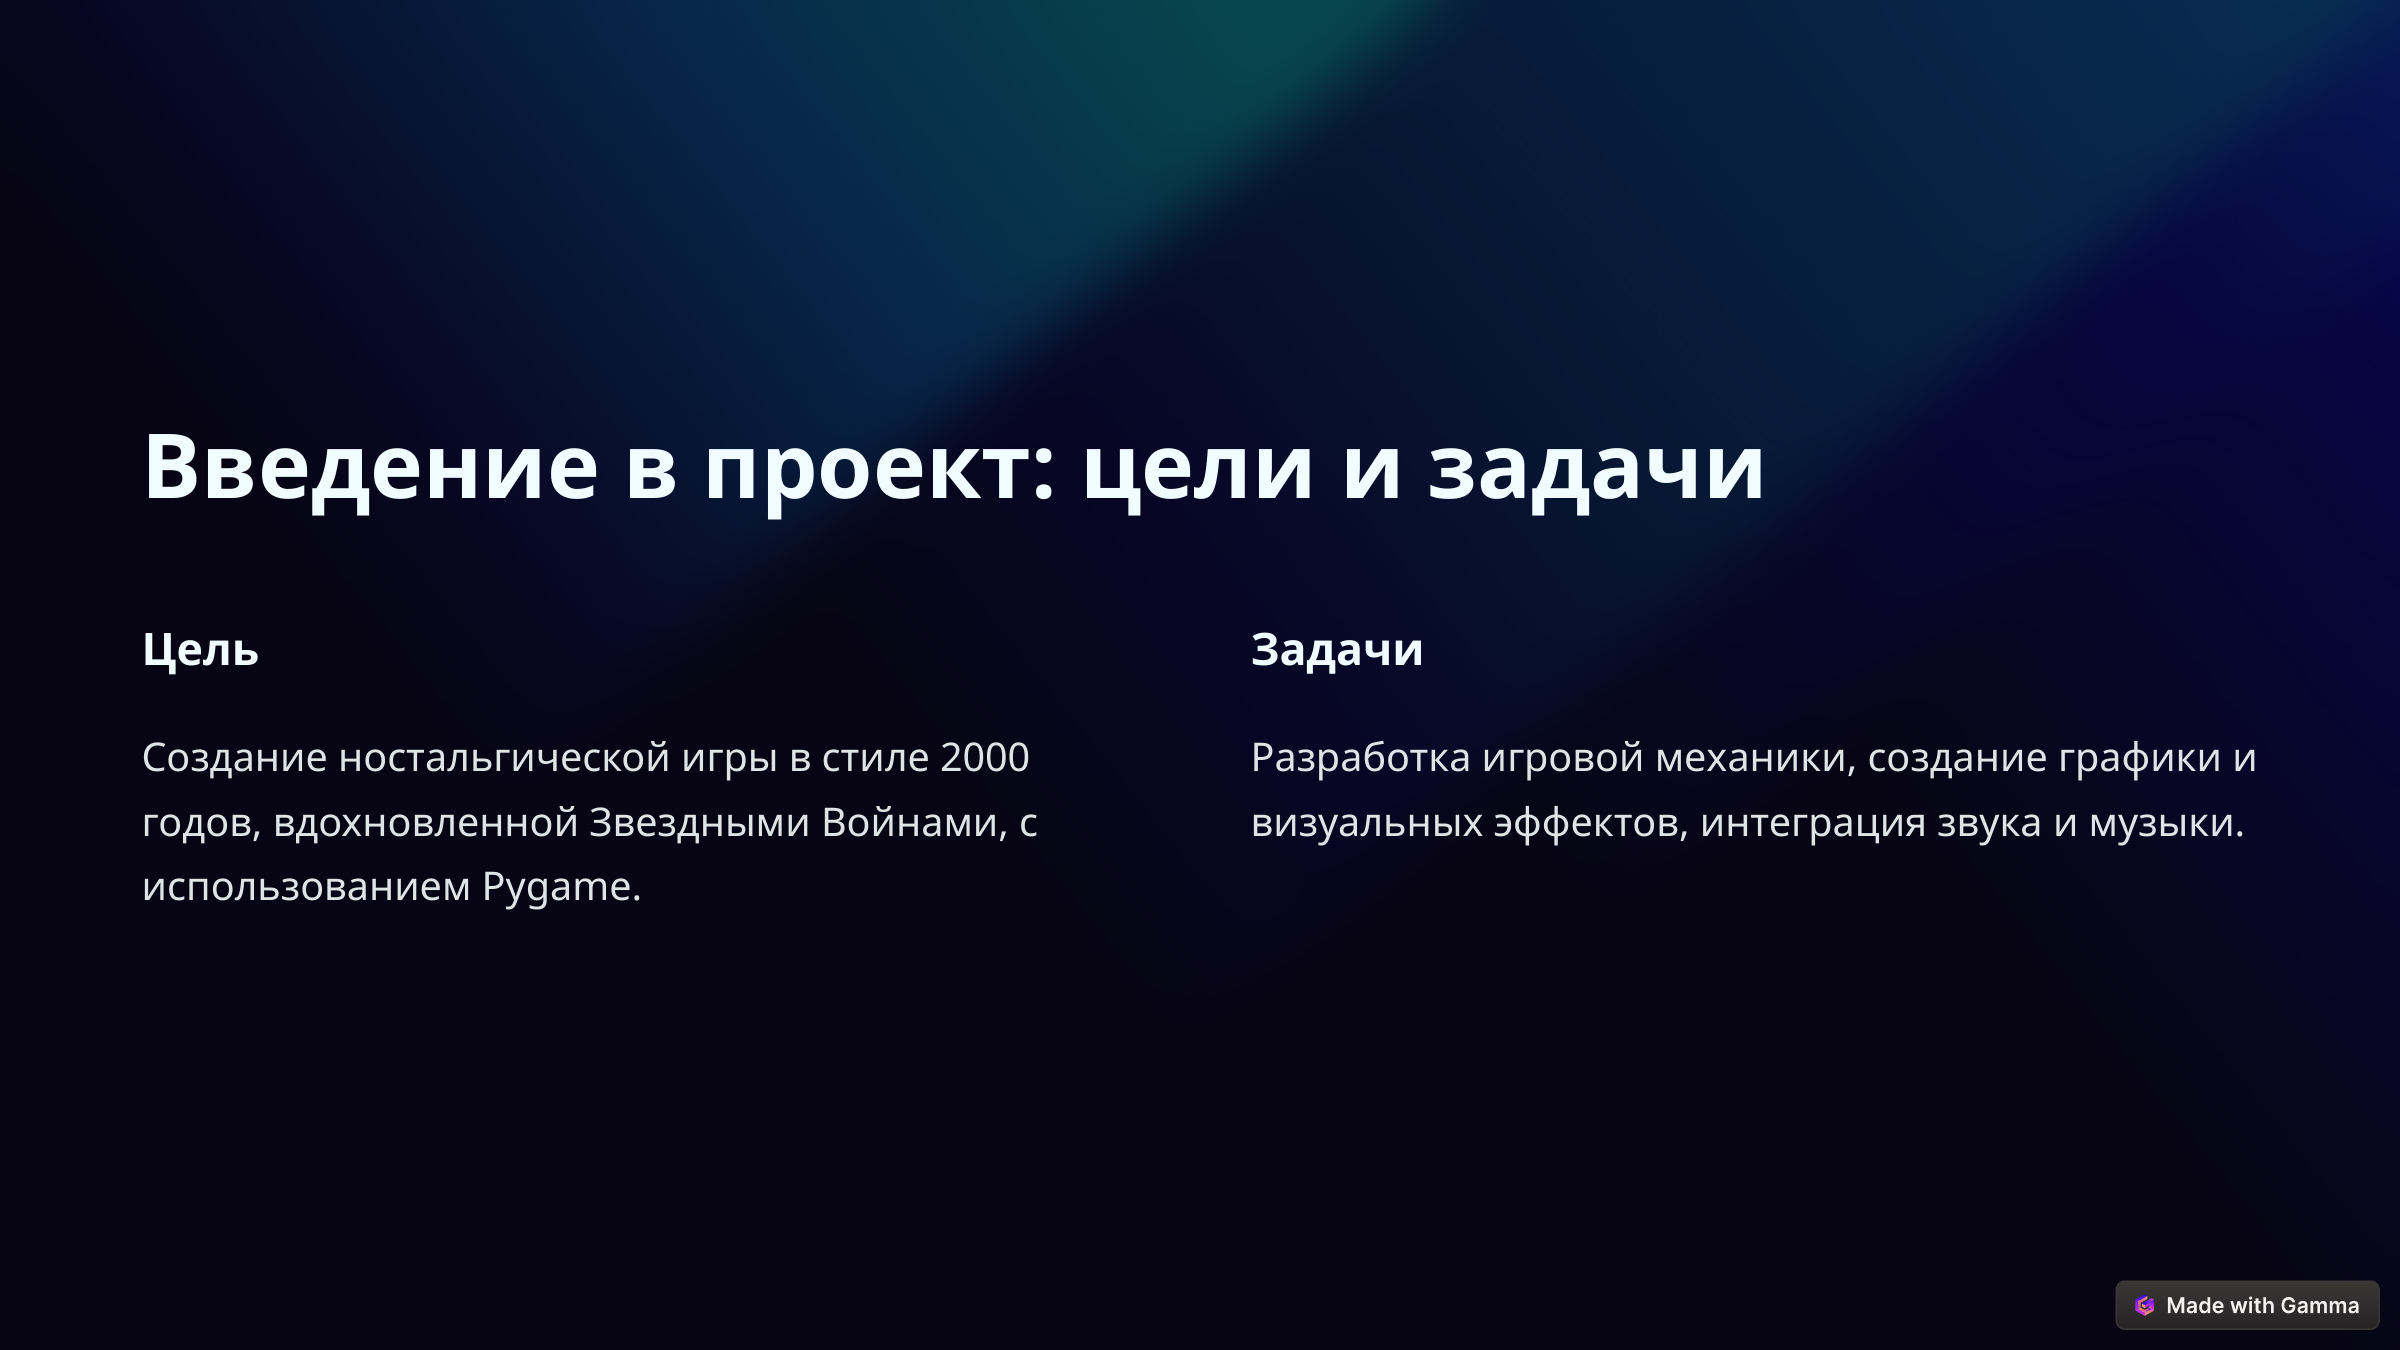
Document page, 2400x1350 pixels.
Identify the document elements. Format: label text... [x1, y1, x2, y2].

picture [2106, 1271, 2389, 1339]
text_box Задачи [1250, 618, 1701, 675]
text_box Цель [141, 618, 592, 675]
text_box Разработка игровой механики, создание графики и визуальных эффектов, интеграция звука и музыки. [1250, 714, 2260, 910]
text_box Введение в проект: цели и задачи [141, 404, 1736, 517]
text_box Создание ностальгической игры в стиле 2000 годов, вдохновленной Звездными Войнами, с использованием Pygame. [141, 714, 1151, 910]
